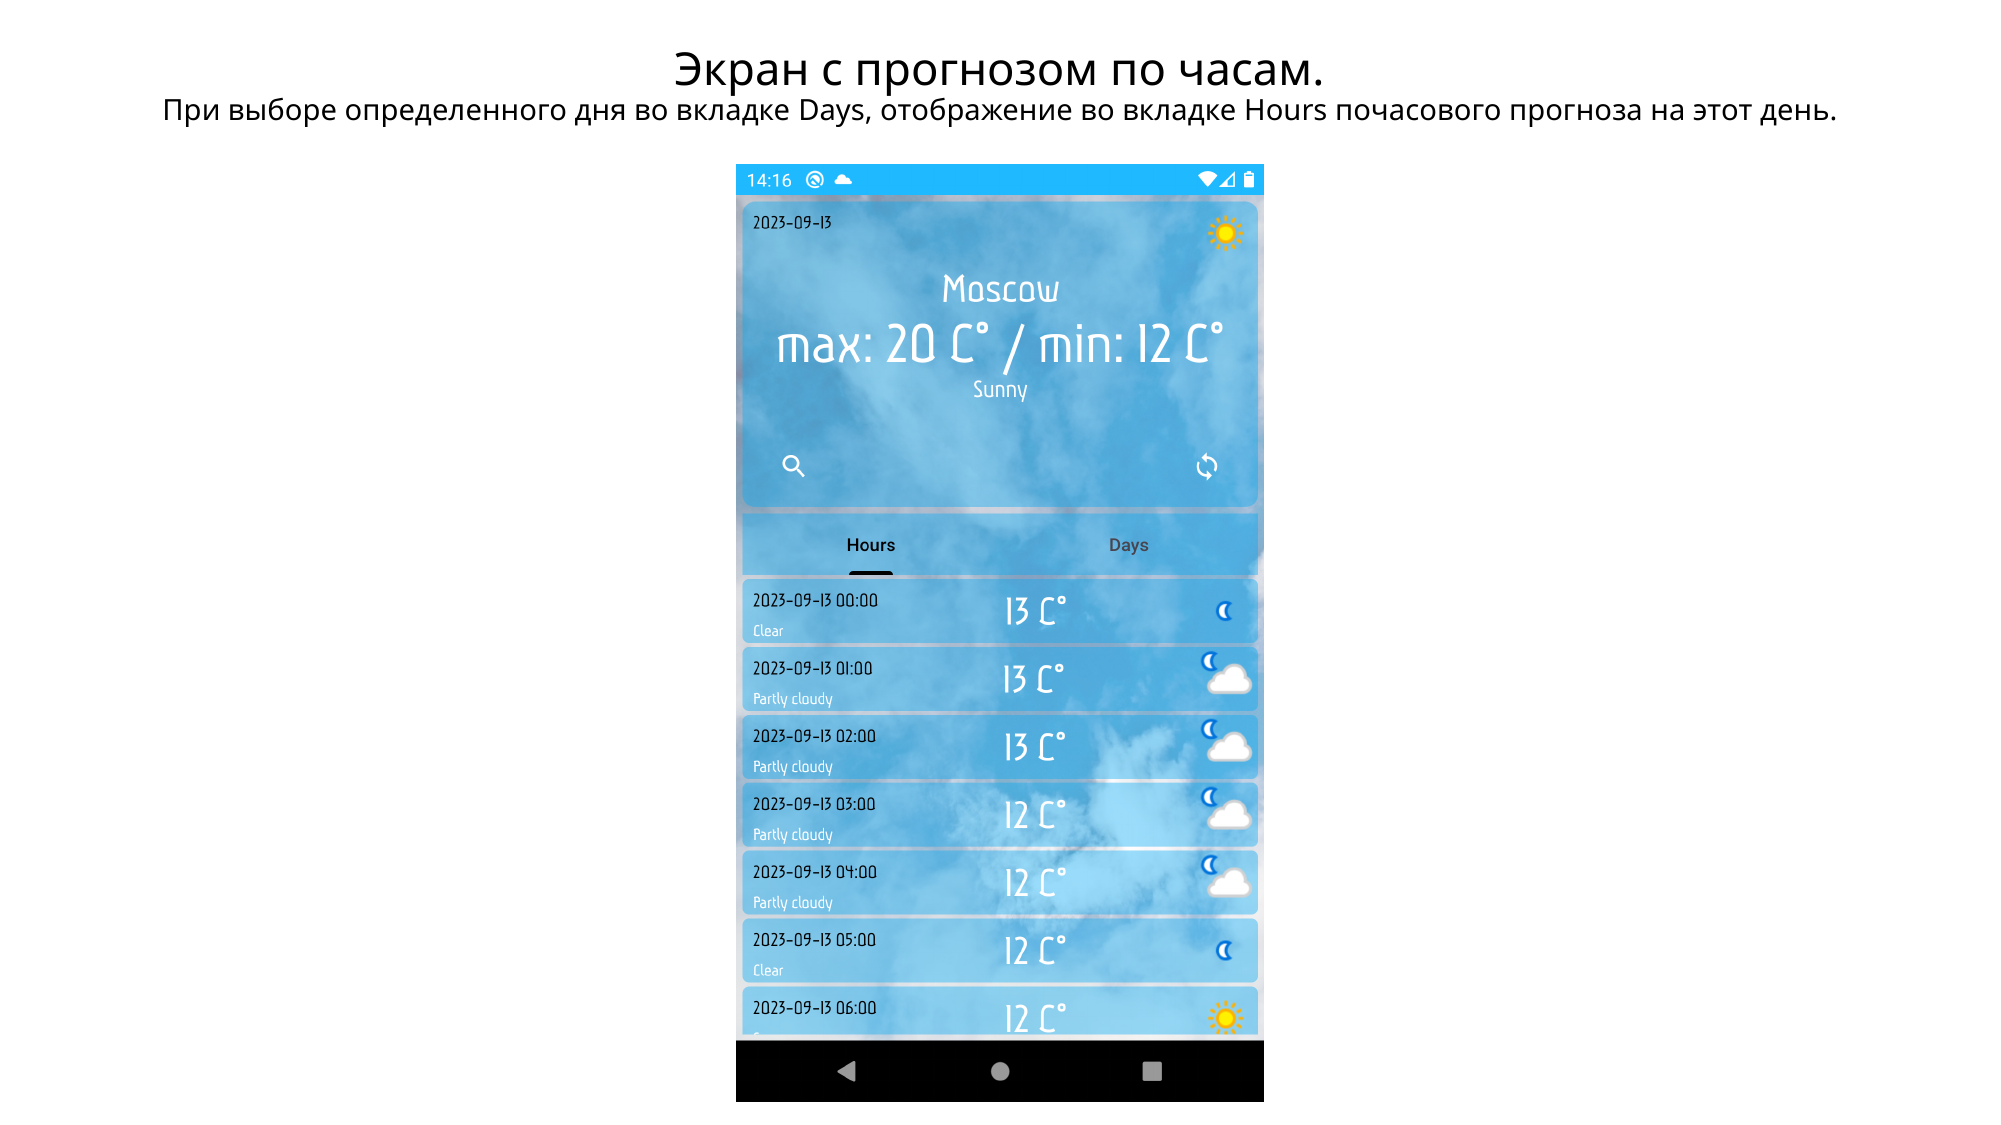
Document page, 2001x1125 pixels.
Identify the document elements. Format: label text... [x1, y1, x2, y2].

picture [736, 164, 1264, 1102]
title Экран с прогнозом по часам. При выборе определенного дня во вкладке Days, отображение во вкладке Hours почасового прогноза на этот день. [140, 23, 1860, 150]
